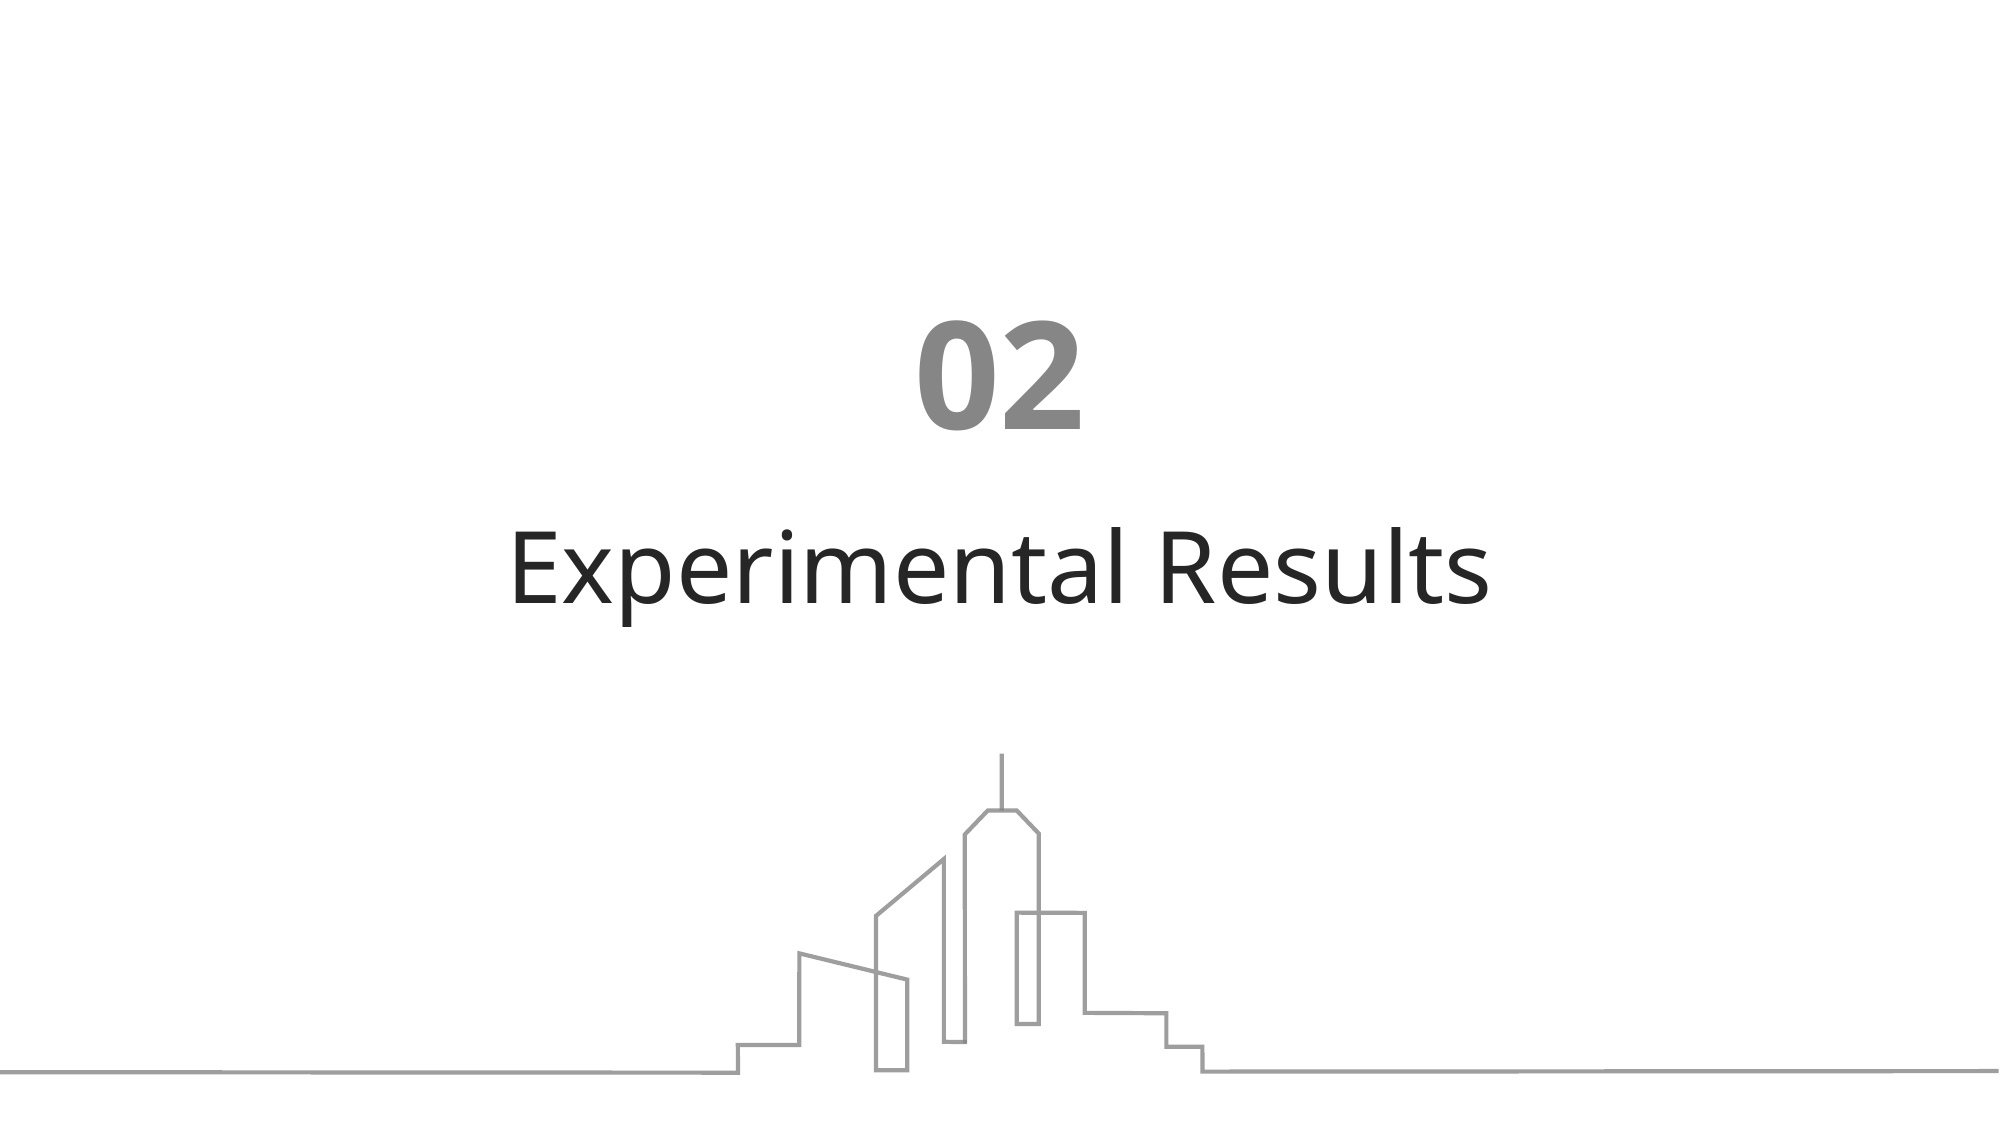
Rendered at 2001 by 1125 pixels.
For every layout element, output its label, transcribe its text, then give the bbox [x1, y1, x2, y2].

title Experimental Results [312, 503, 1688, 754]
list 02 [874, 236, 1126, 487]
